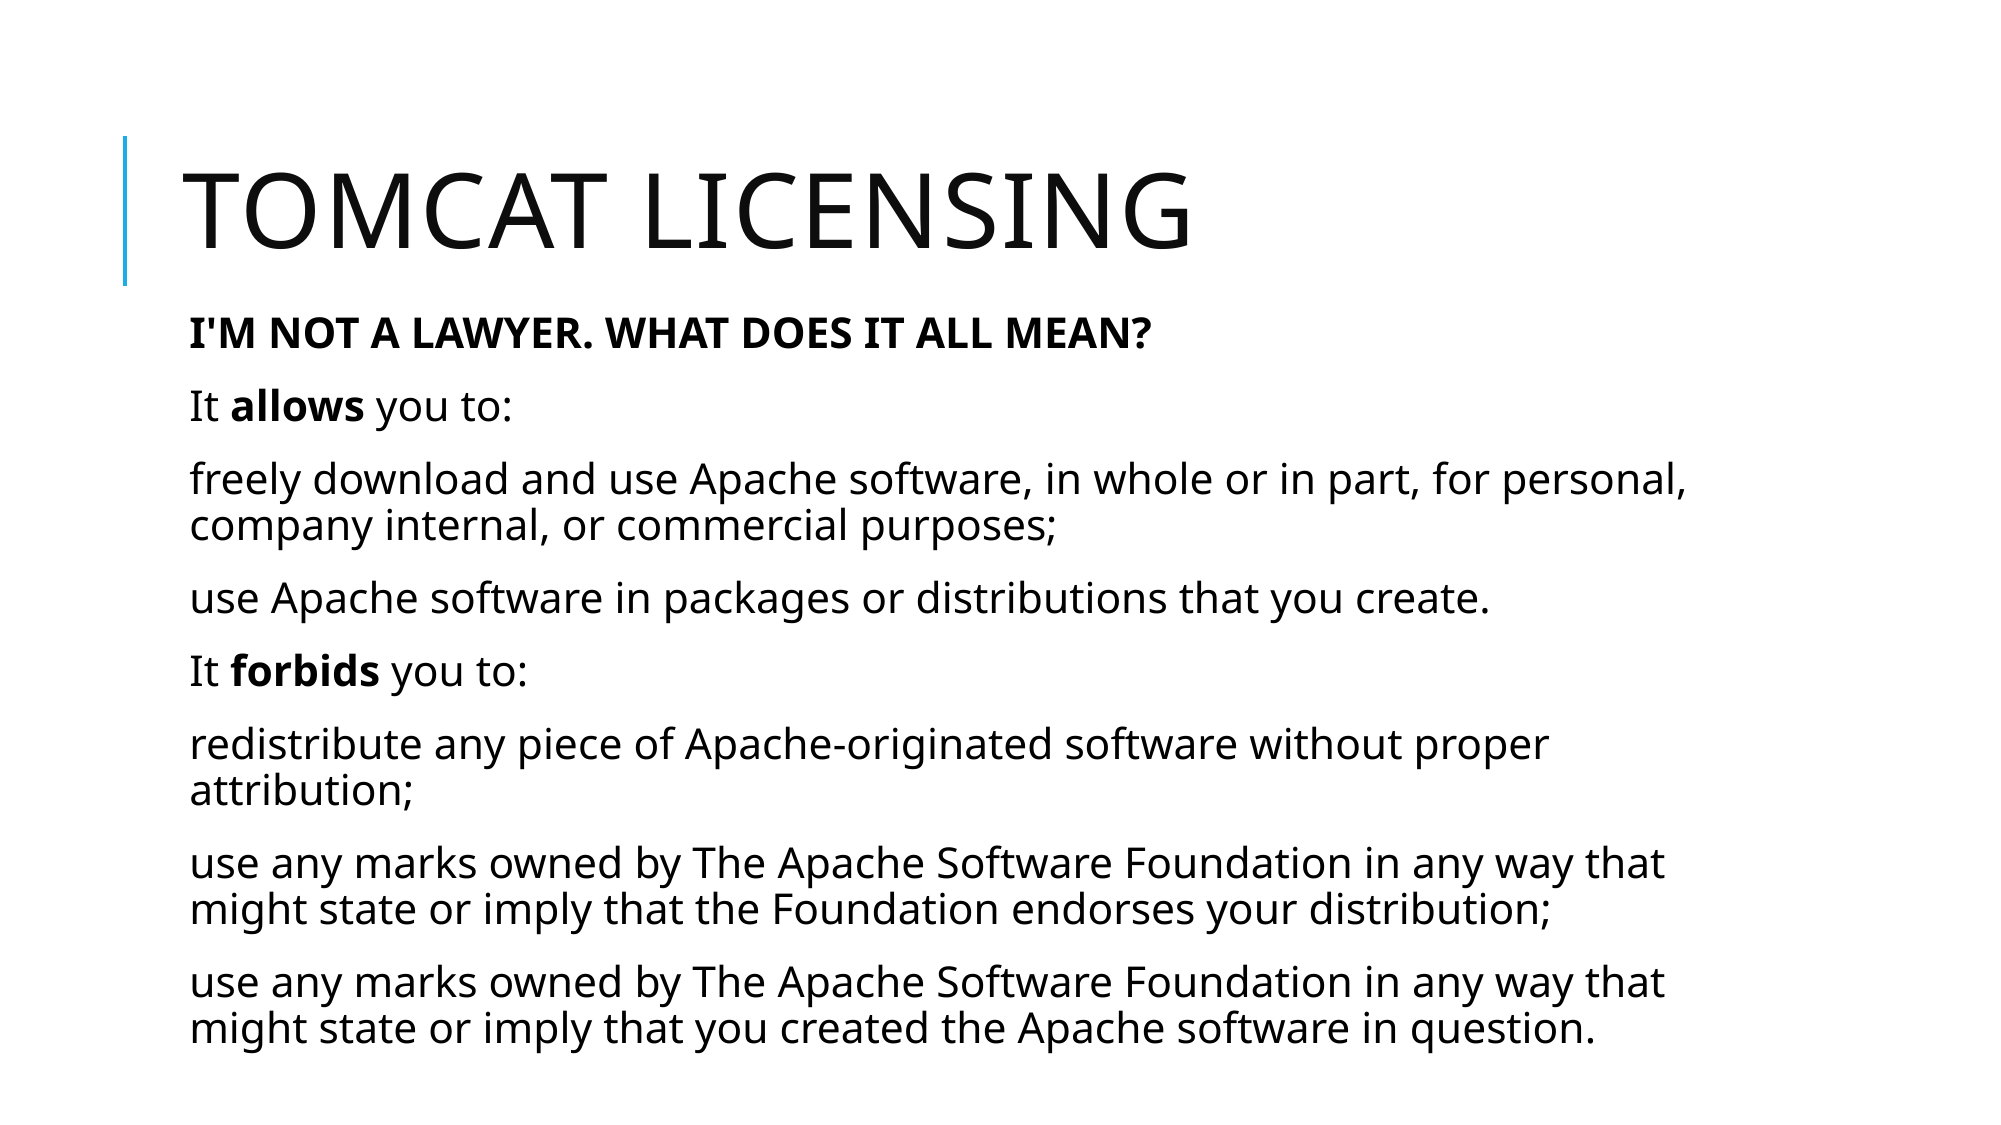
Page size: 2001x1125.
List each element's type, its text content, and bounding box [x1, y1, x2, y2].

list I'M NOT A LAWYER. WHAT DOES IT ALL MEAN? It allows you to: freely download and use Apache software, in whole or in part, for personal, company internal, or commercial purposes; use Apache software in packages or distributions that you create. It forbids you to: redistribute any piece of Apache-originated software without proper attribution; use any marks owned by The Apache Software Foundation in any way that might state or imply that the Foundation endorses your distribution; use any marks owned by The Apache Software Foundation in any way that might state or imply that you created the Apache software in question. [168, 304, 1763, 1074]
title Tomcat licensing [168, 96, 1763, 304]
